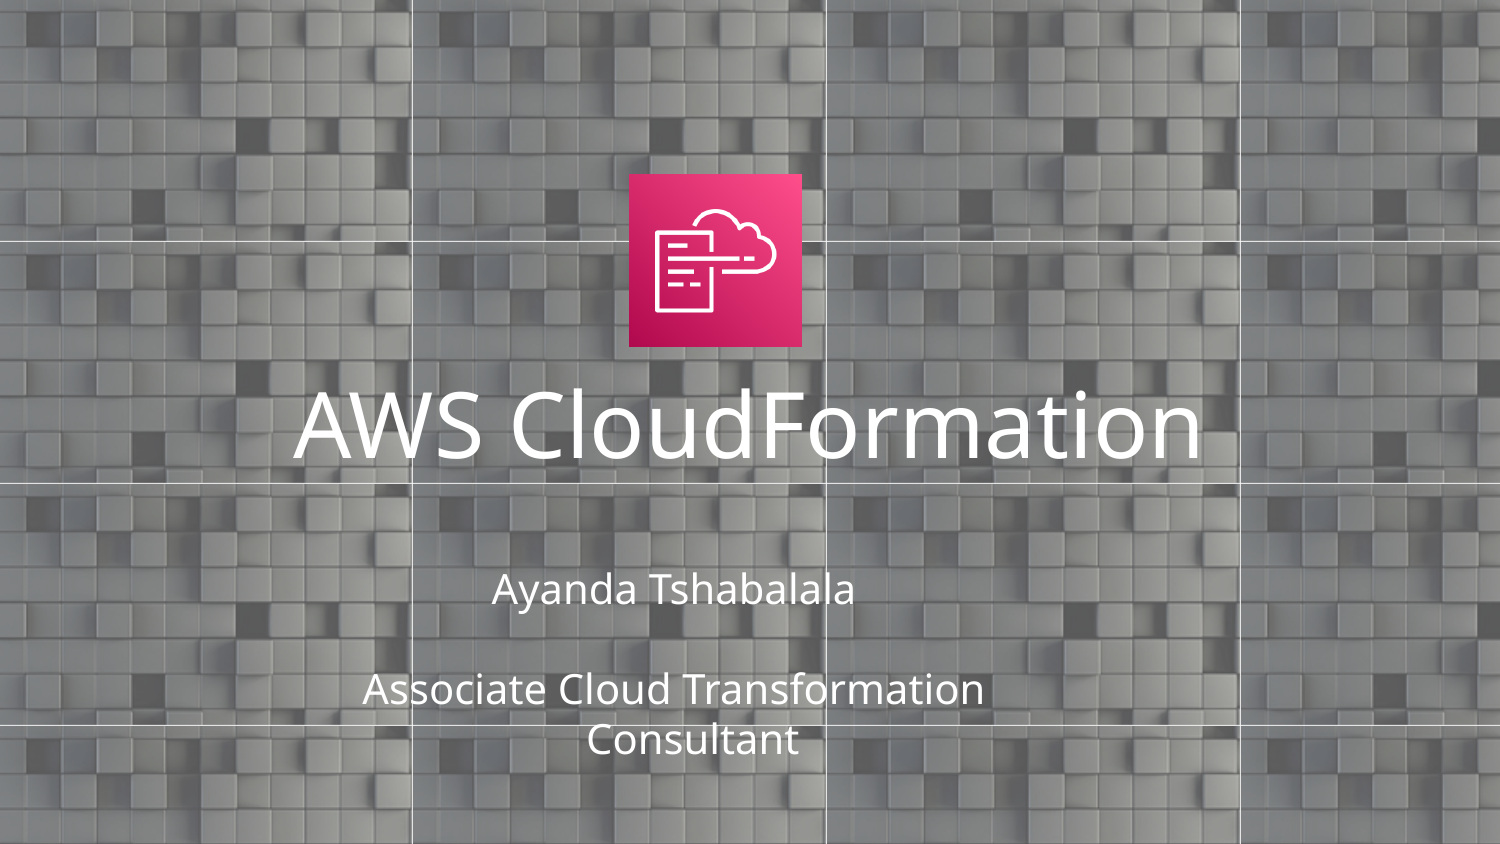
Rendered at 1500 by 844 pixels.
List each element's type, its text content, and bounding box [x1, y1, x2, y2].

title AWS CloudFormation [126, 296, 1374, 548]
picture [628, 173, 802, 347]
subtitle Ayanda Tshabalala Associate Cloud Transformation Consultant [316, 547, 1032, 690]
